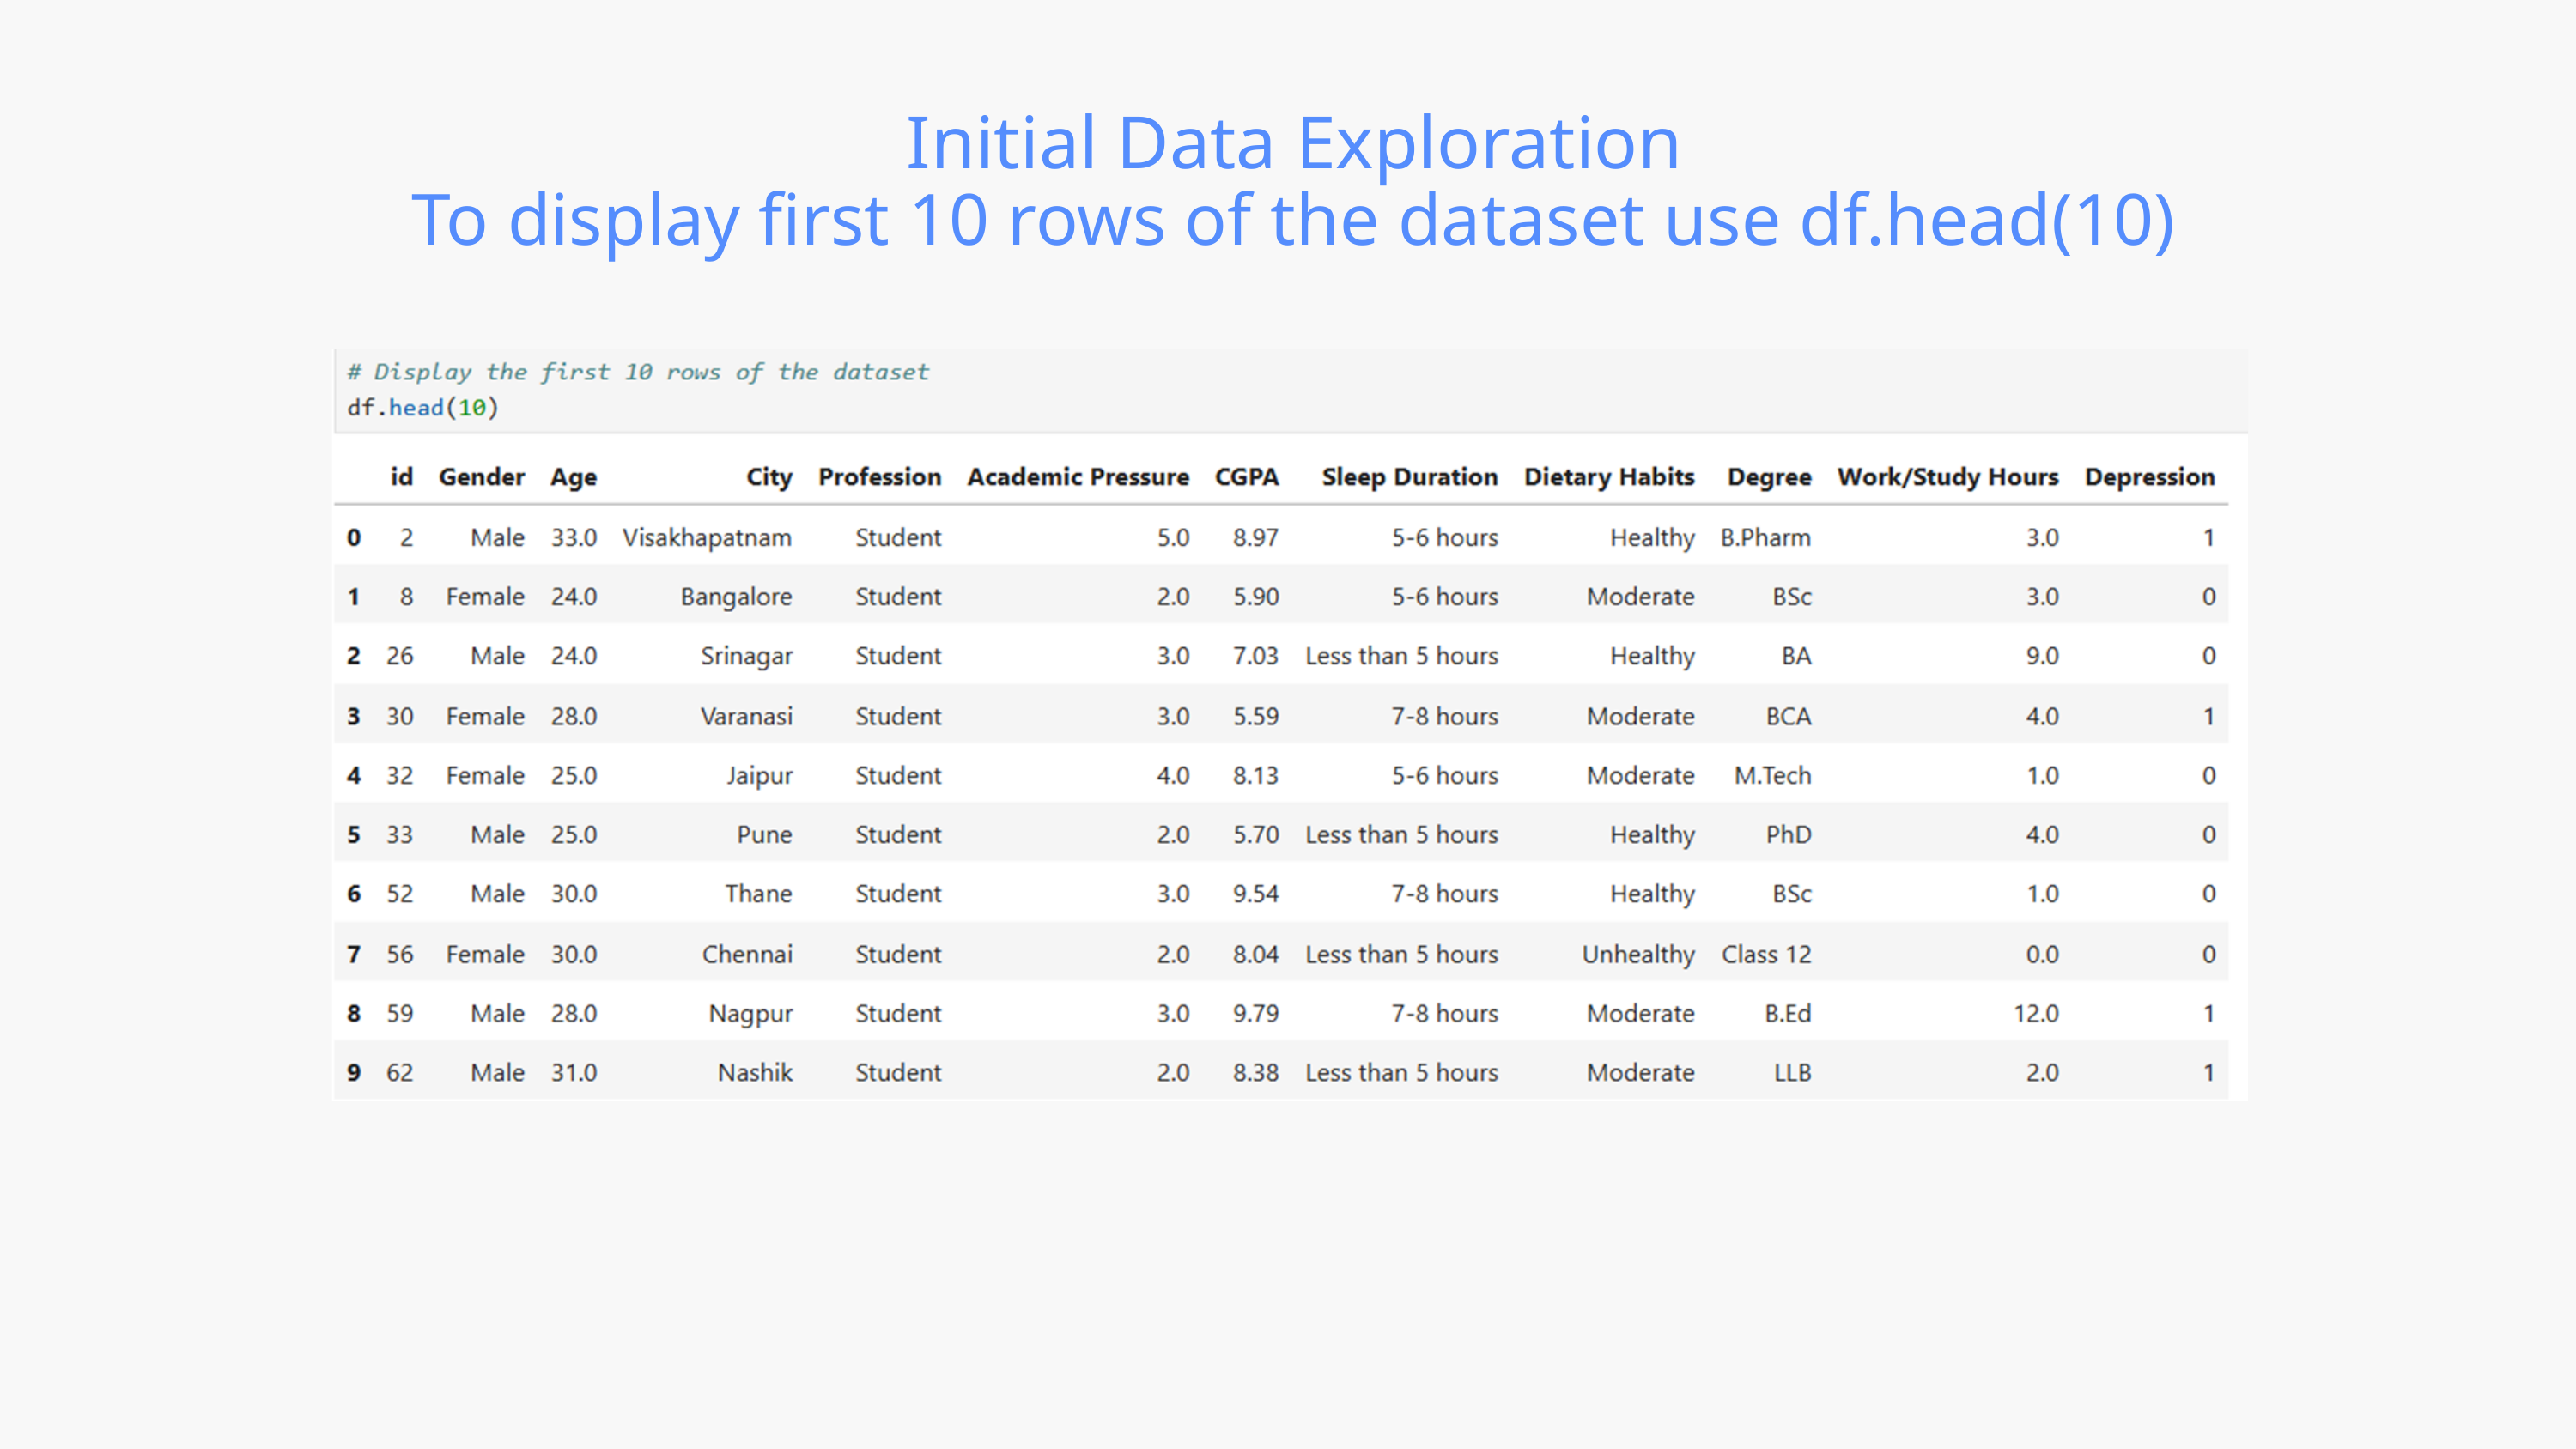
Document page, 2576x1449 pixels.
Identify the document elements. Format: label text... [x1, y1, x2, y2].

text_box Initial Data Exploration To display first 10 rows of the dataset use df.head(10) [332, 106, 2258, 259]
text_box [331, 349, 2249, 1101]
